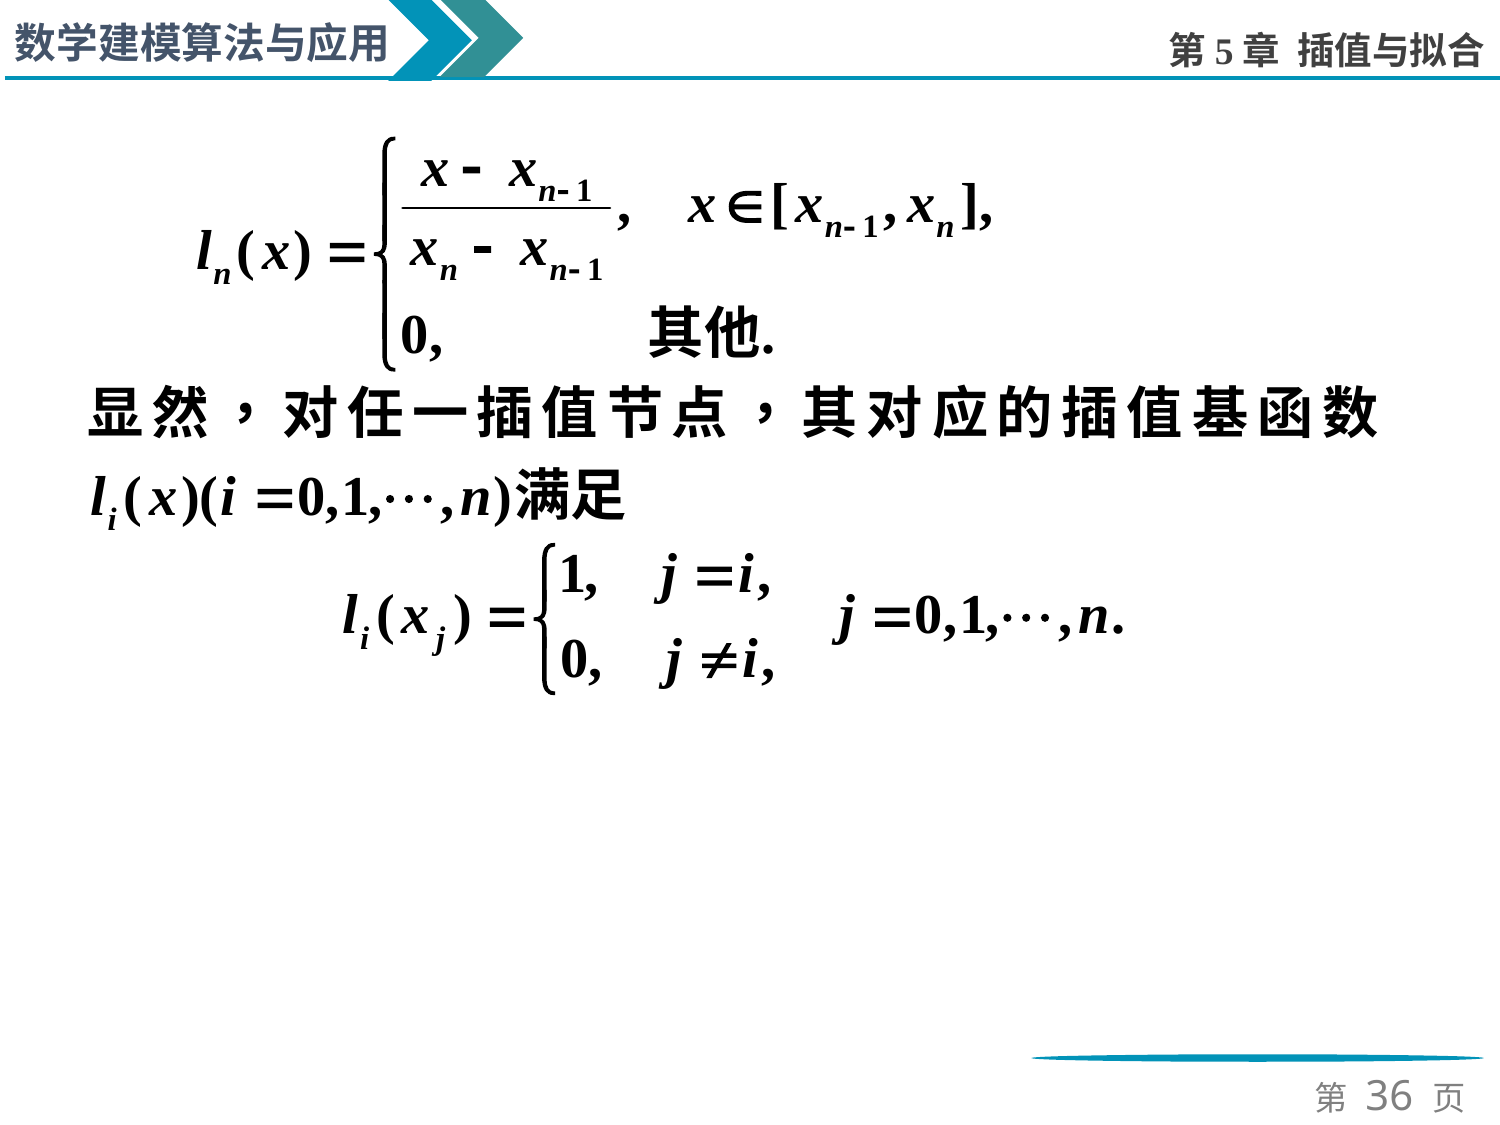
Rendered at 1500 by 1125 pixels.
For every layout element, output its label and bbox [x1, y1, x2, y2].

text_box [87, 132, 1377, 730]
